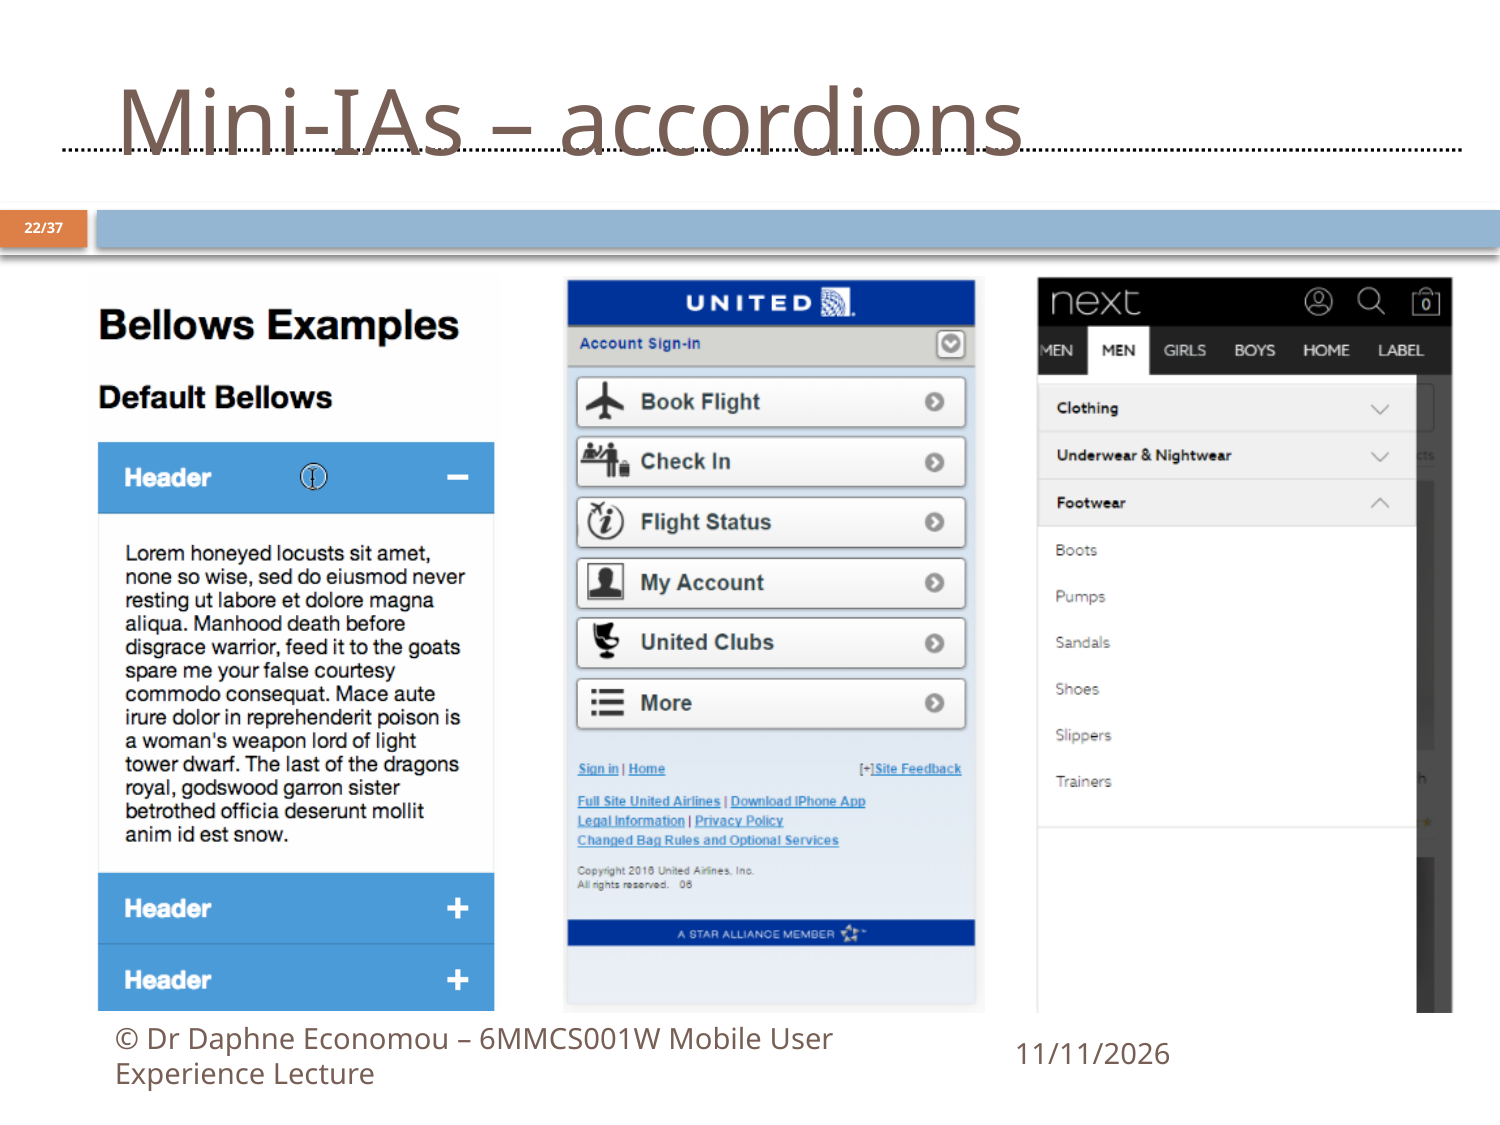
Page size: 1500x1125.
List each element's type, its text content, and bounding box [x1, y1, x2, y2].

footer © Dr Daphne Economou – 6MMCS001W Mobile User Experience Lecture [99, 1024, 990, 1085]
title Mini-IAs – accordions [100, 37, 1438, 200]
slide_number 22/37 [0, 208, 88, 249]
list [88, 273, 501, 1012]
picture [563, 275, 986, 1013]
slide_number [999, 1025, 1438, 1085]
picture [1036, 275, 1454, 1013]
